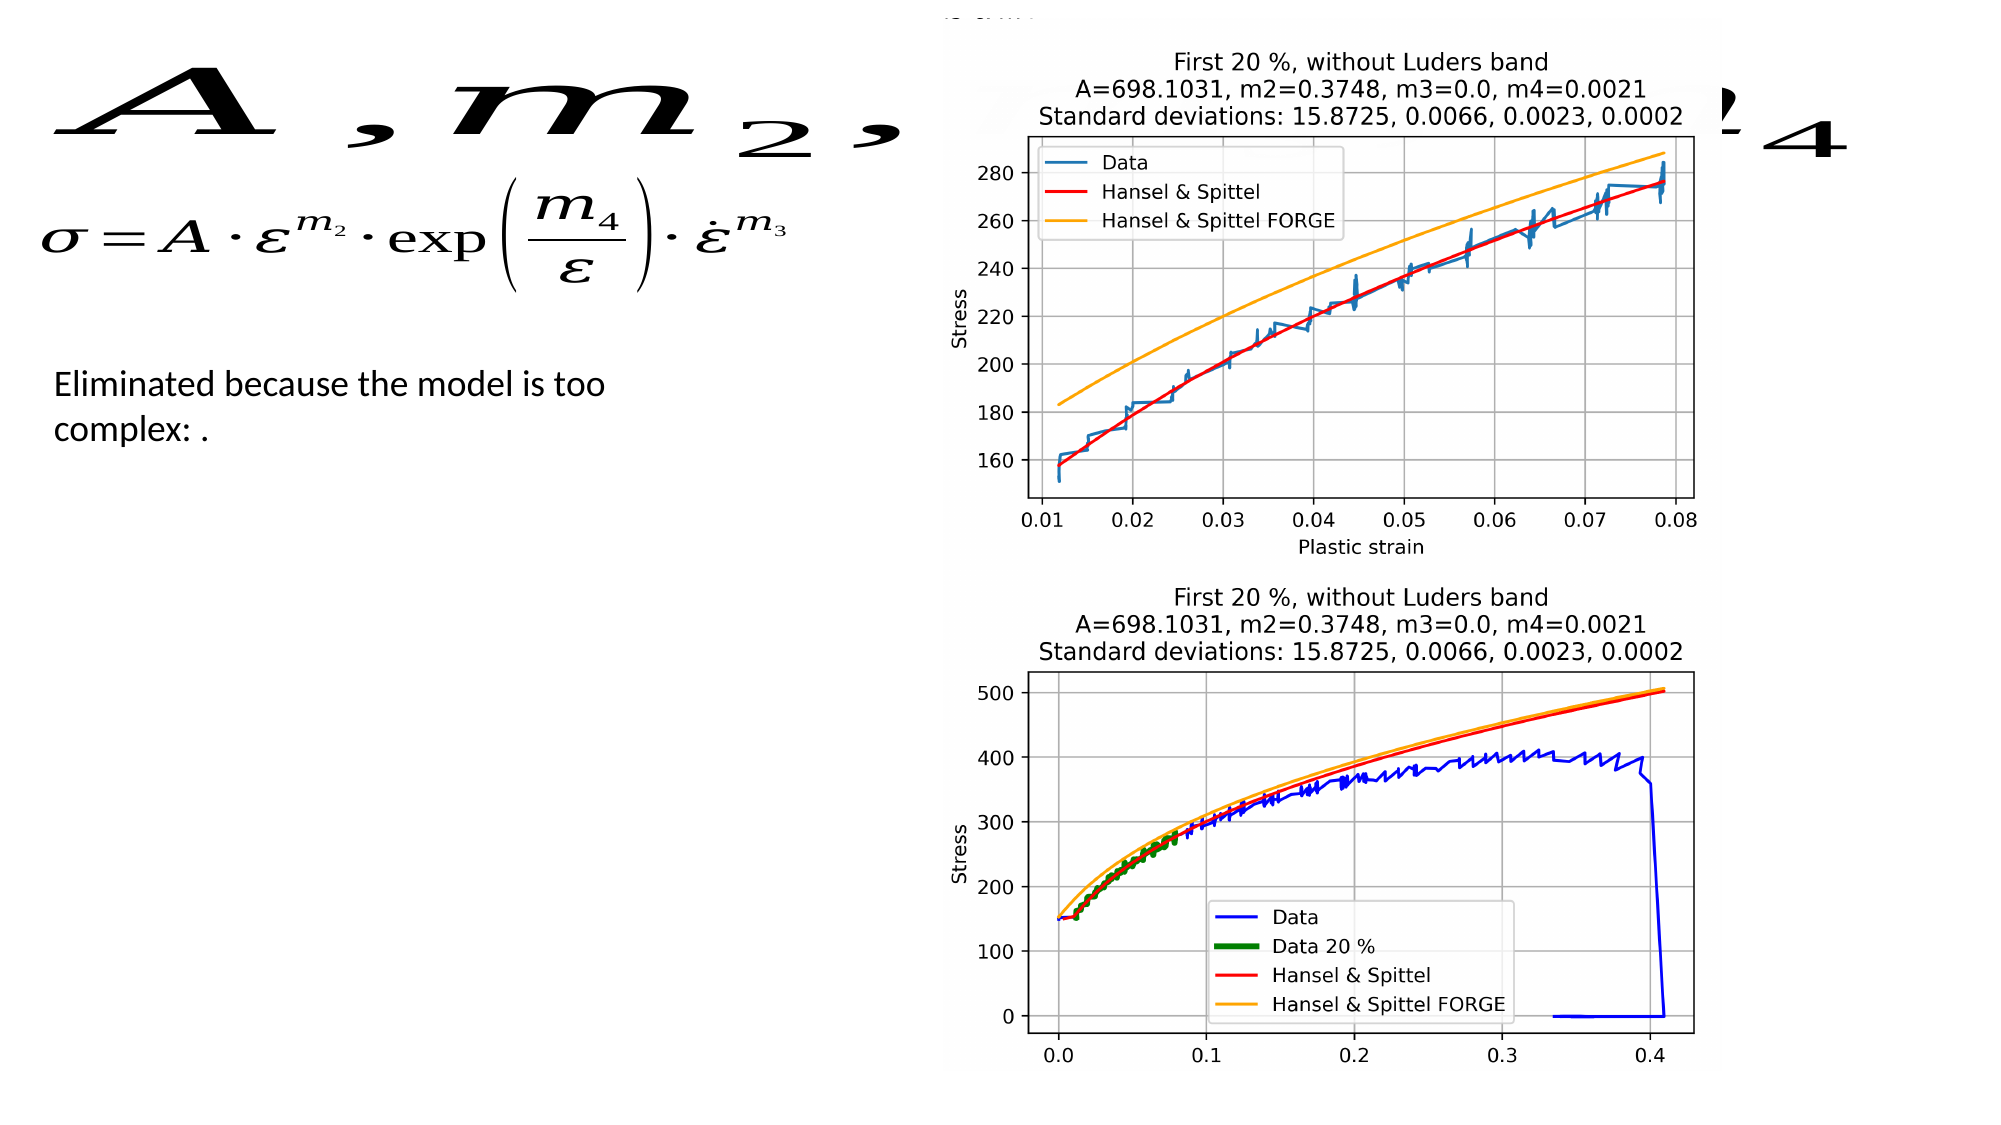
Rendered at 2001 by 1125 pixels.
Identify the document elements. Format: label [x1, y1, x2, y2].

picture [943, 18, 1722, 1071]
